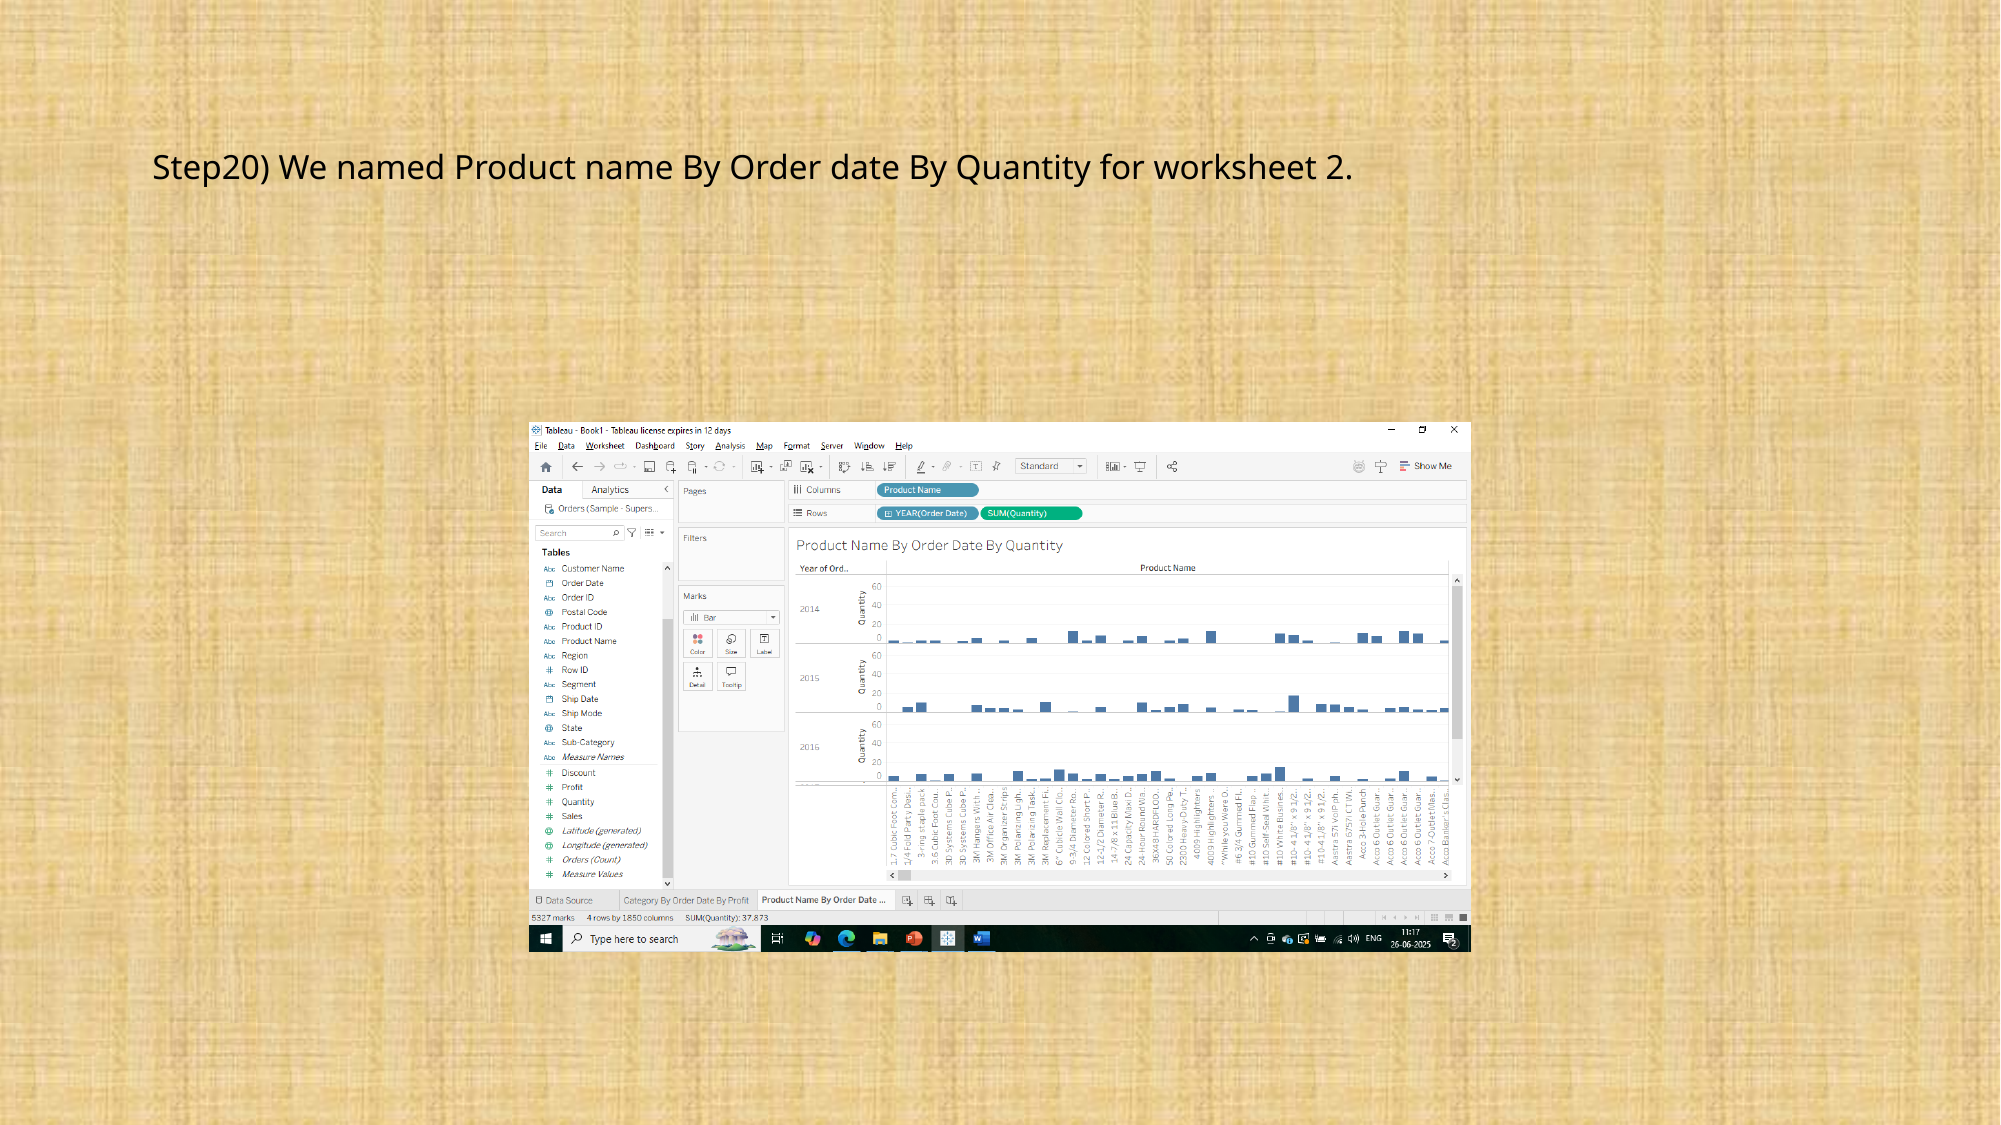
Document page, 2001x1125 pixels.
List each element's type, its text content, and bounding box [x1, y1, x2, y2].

picture [0, 0, 2001, 1125]
title Step20) We named Product name By Order date By Quantity for worksheet 2. [137, 59, 1863, 278]
